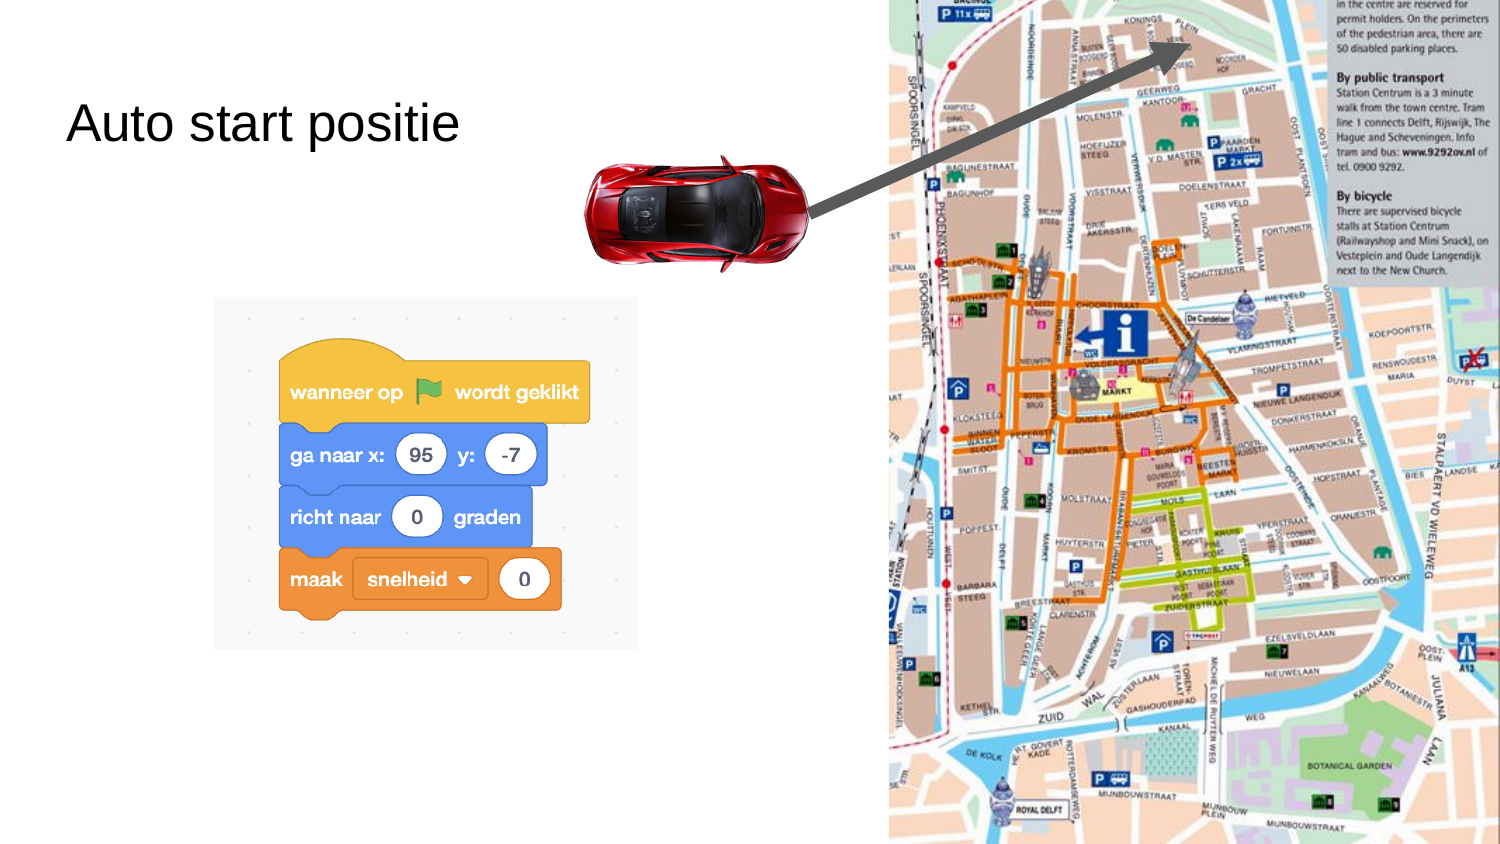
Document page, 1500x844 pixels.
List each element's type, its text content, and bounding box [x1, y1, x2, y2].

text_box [808, 43, 1191, 215]
picture [584, 155, 810, 273]
title Auto start positie [51, 72, 803, 167]
picture [213, 297, 639, 651]
picture [888, 0, 1500, 844]
